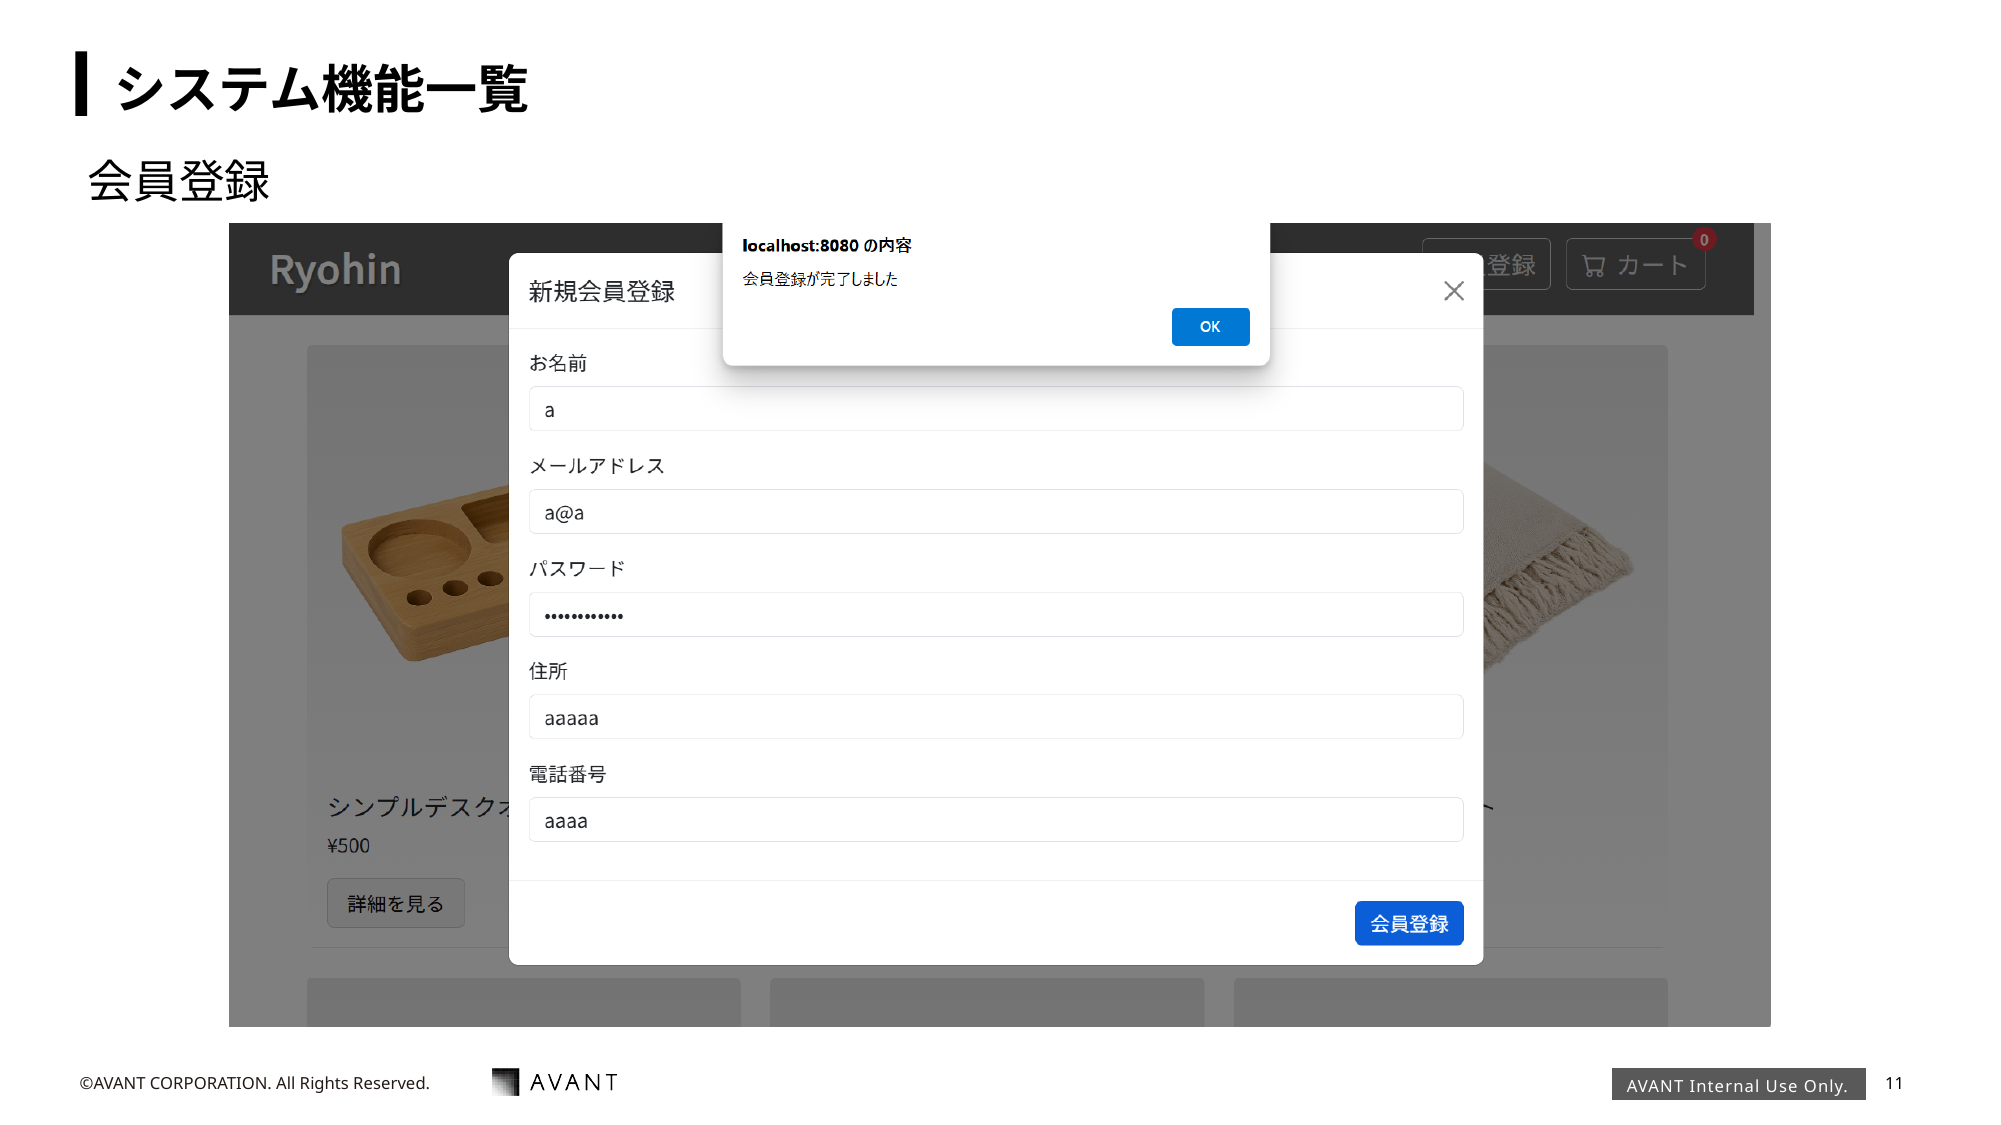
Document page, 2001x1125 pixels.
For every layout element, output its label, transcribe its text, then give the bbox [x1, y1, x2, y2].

title システム機能一覧 [100, 49, 1701, 113]
picture [229, 223, 1771, 1027]
list 会員登録 [72, 145, 1928, 1047]
picture [492, 1068, 617, 1096]
